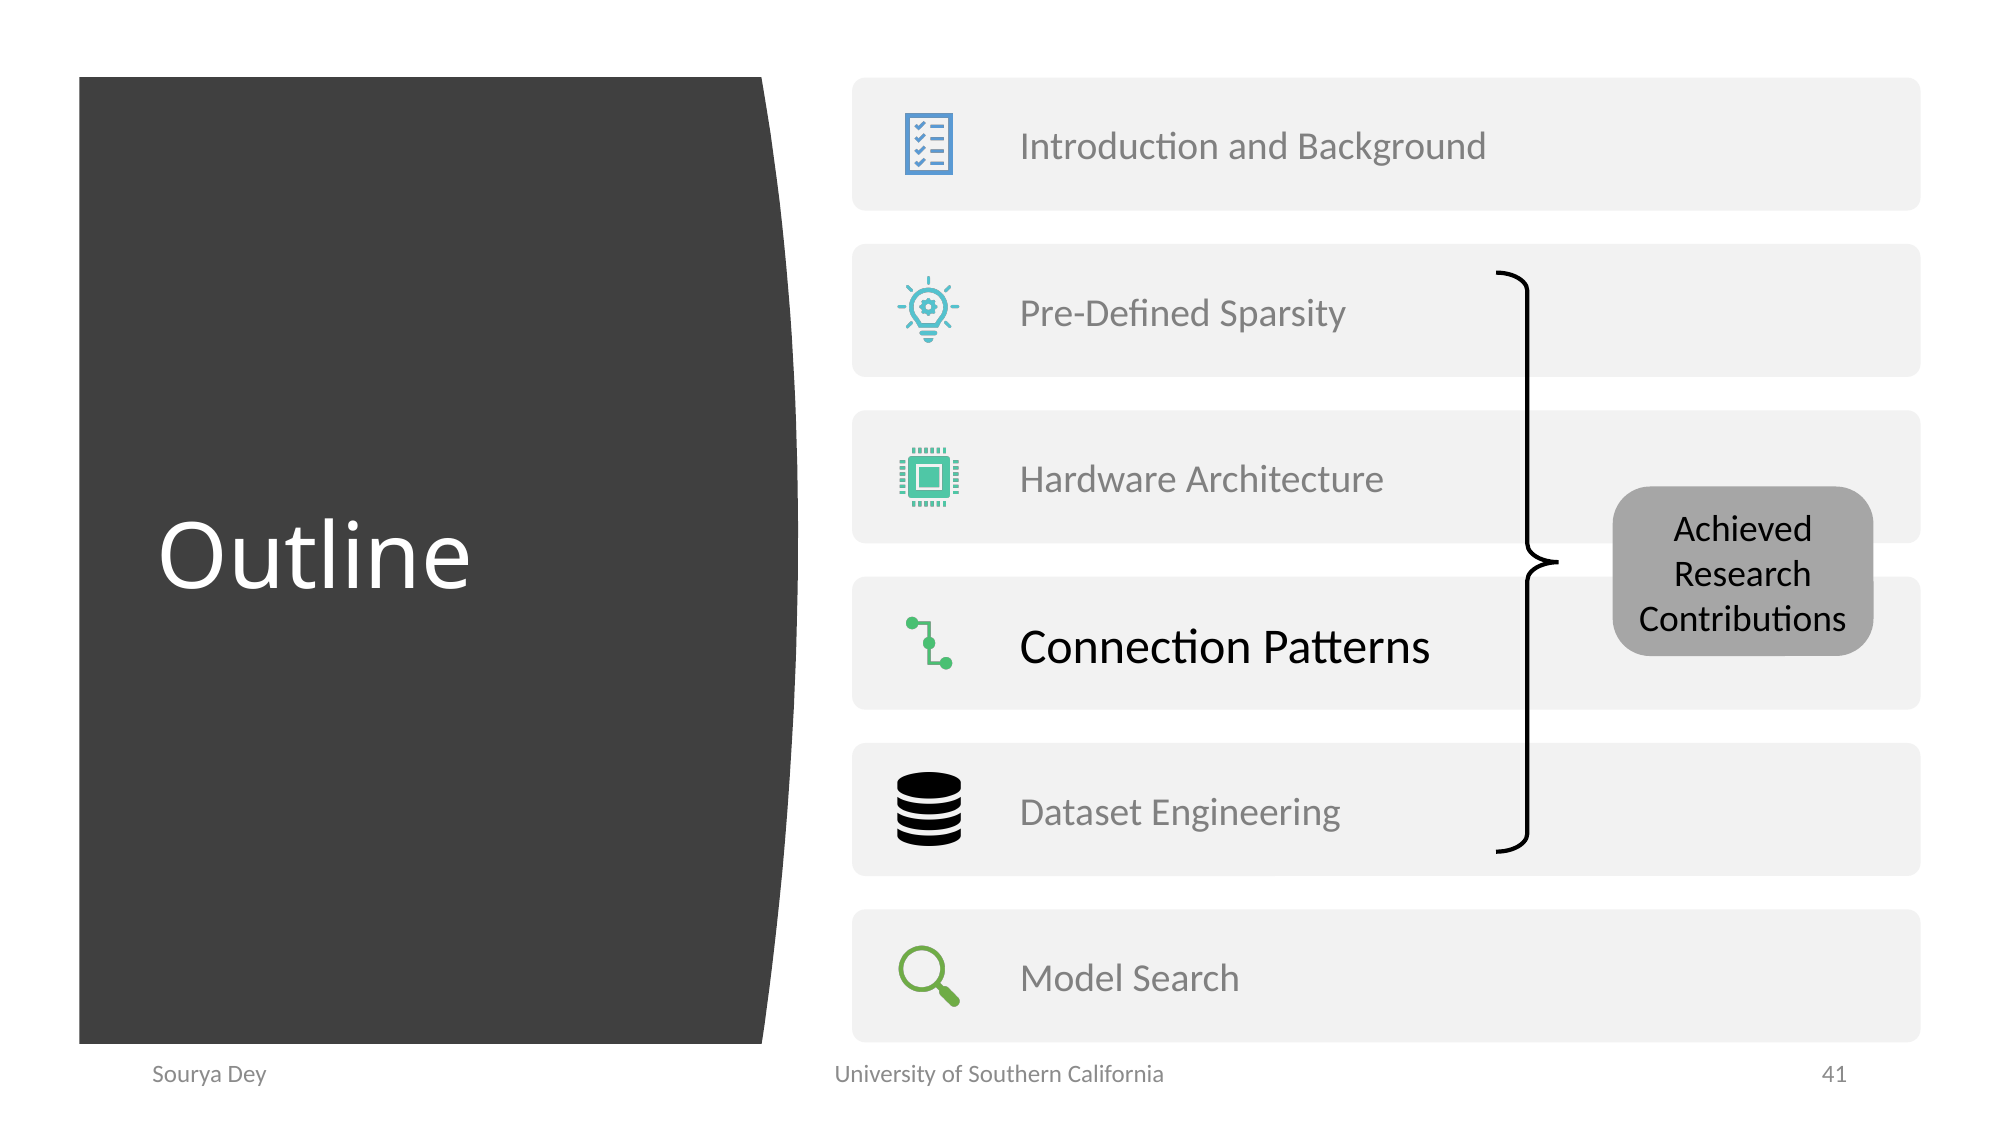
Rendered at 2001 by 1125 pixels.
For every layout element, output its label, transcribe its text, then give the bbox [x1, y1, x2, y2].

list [852, 77, 1921, 1043]
text_box [78, 76, 800, 1045]
title Outline [141, 166, 702, 953]
slide_number 41 [1412, 1043, 1863, 1103]
slide_number Sourya Dey [137, 1042, 588, 1103]
footer University of Southern California [662, 1042, 1338, 1103]
